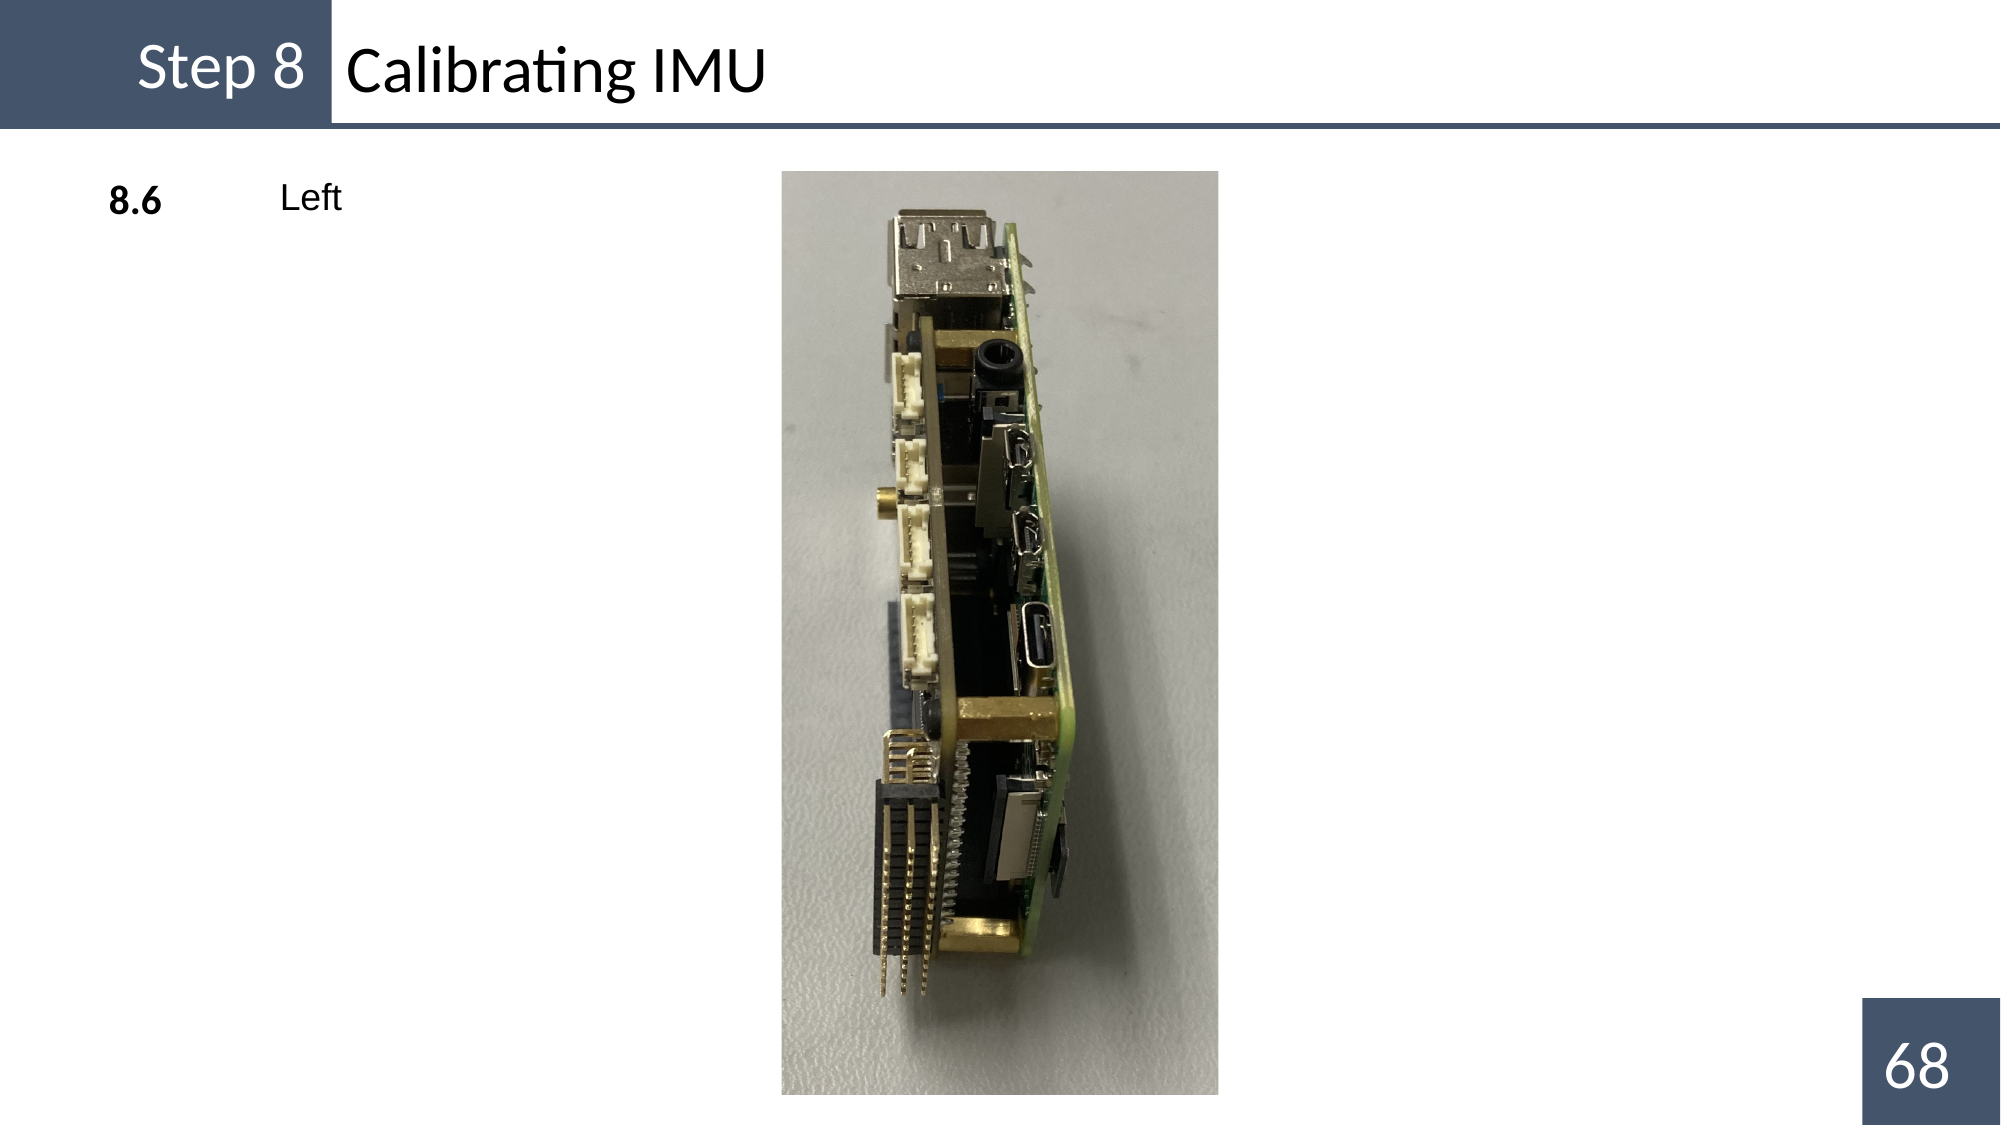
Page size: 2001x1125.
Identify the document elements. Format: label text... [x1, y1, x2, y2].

text_box Step 8 [122, 15, 322, 110]
list Left [264, 170, 1328, 324]
picture [781, 171, 1219, 1095]
list 8.6 [93, 171, 222, 232]
list Calibrating IMU [331, 1, 1395, 141]
